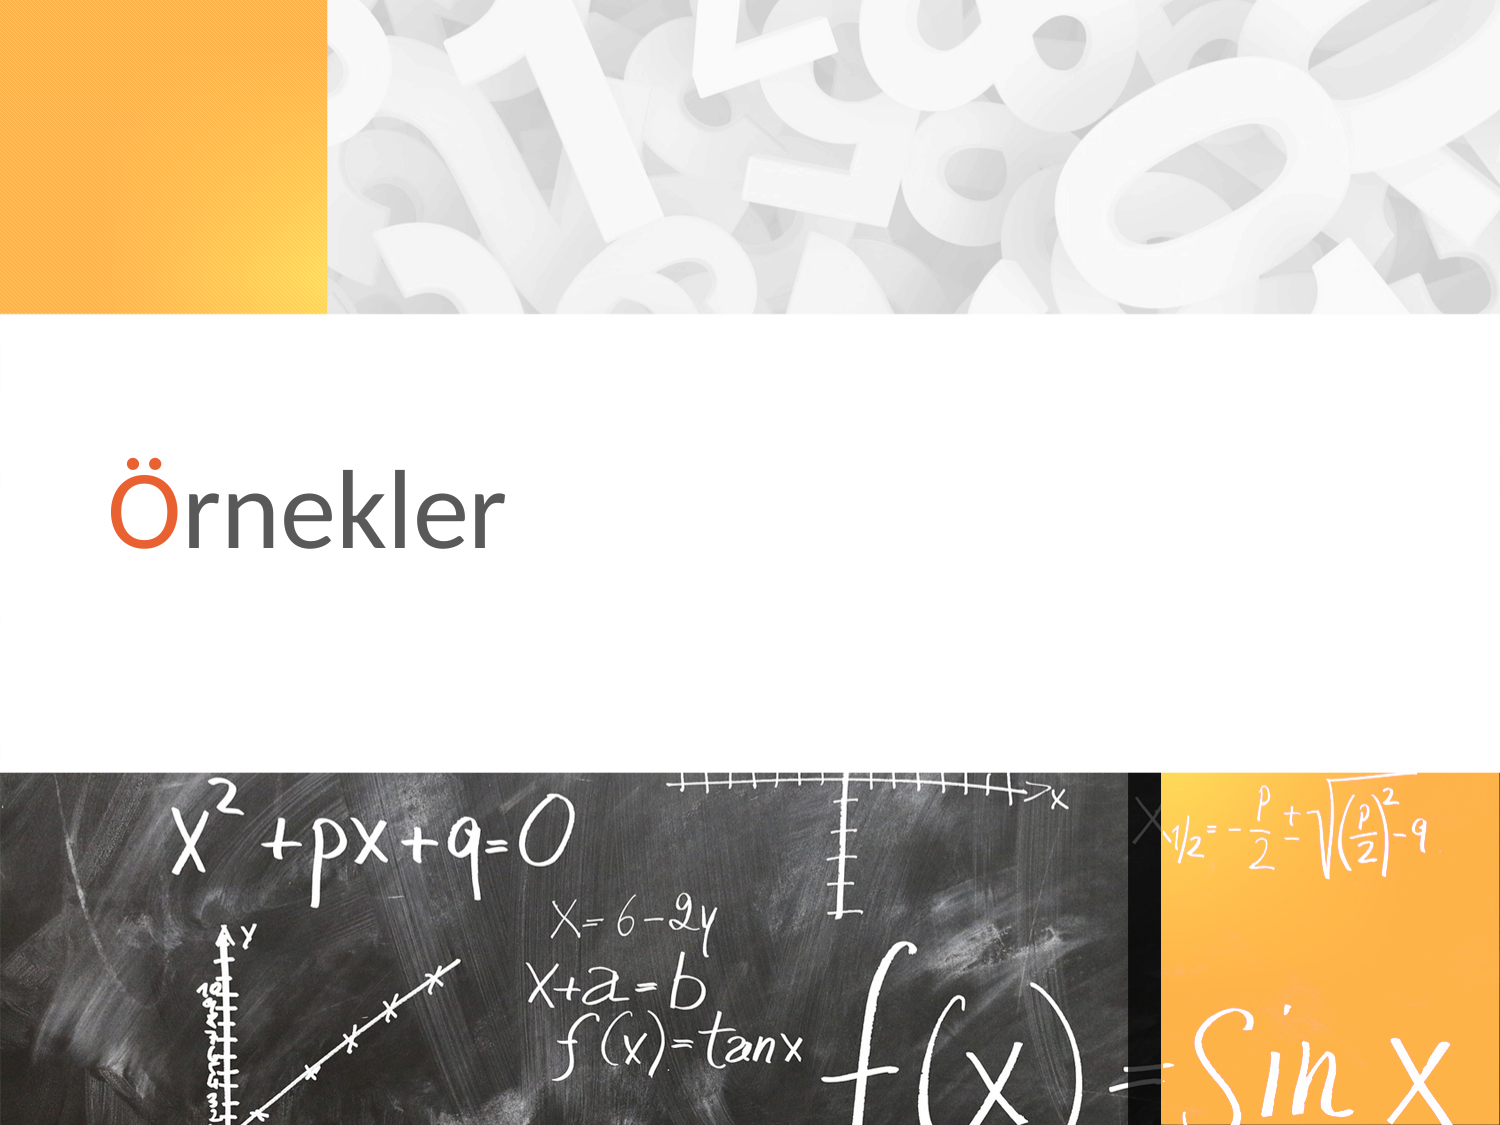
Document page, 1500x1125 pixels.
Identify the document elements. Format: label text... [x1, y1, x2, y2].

picture [0, 0, 1500, 1125]
title Örnekler [92, 373, 1251, 634]
